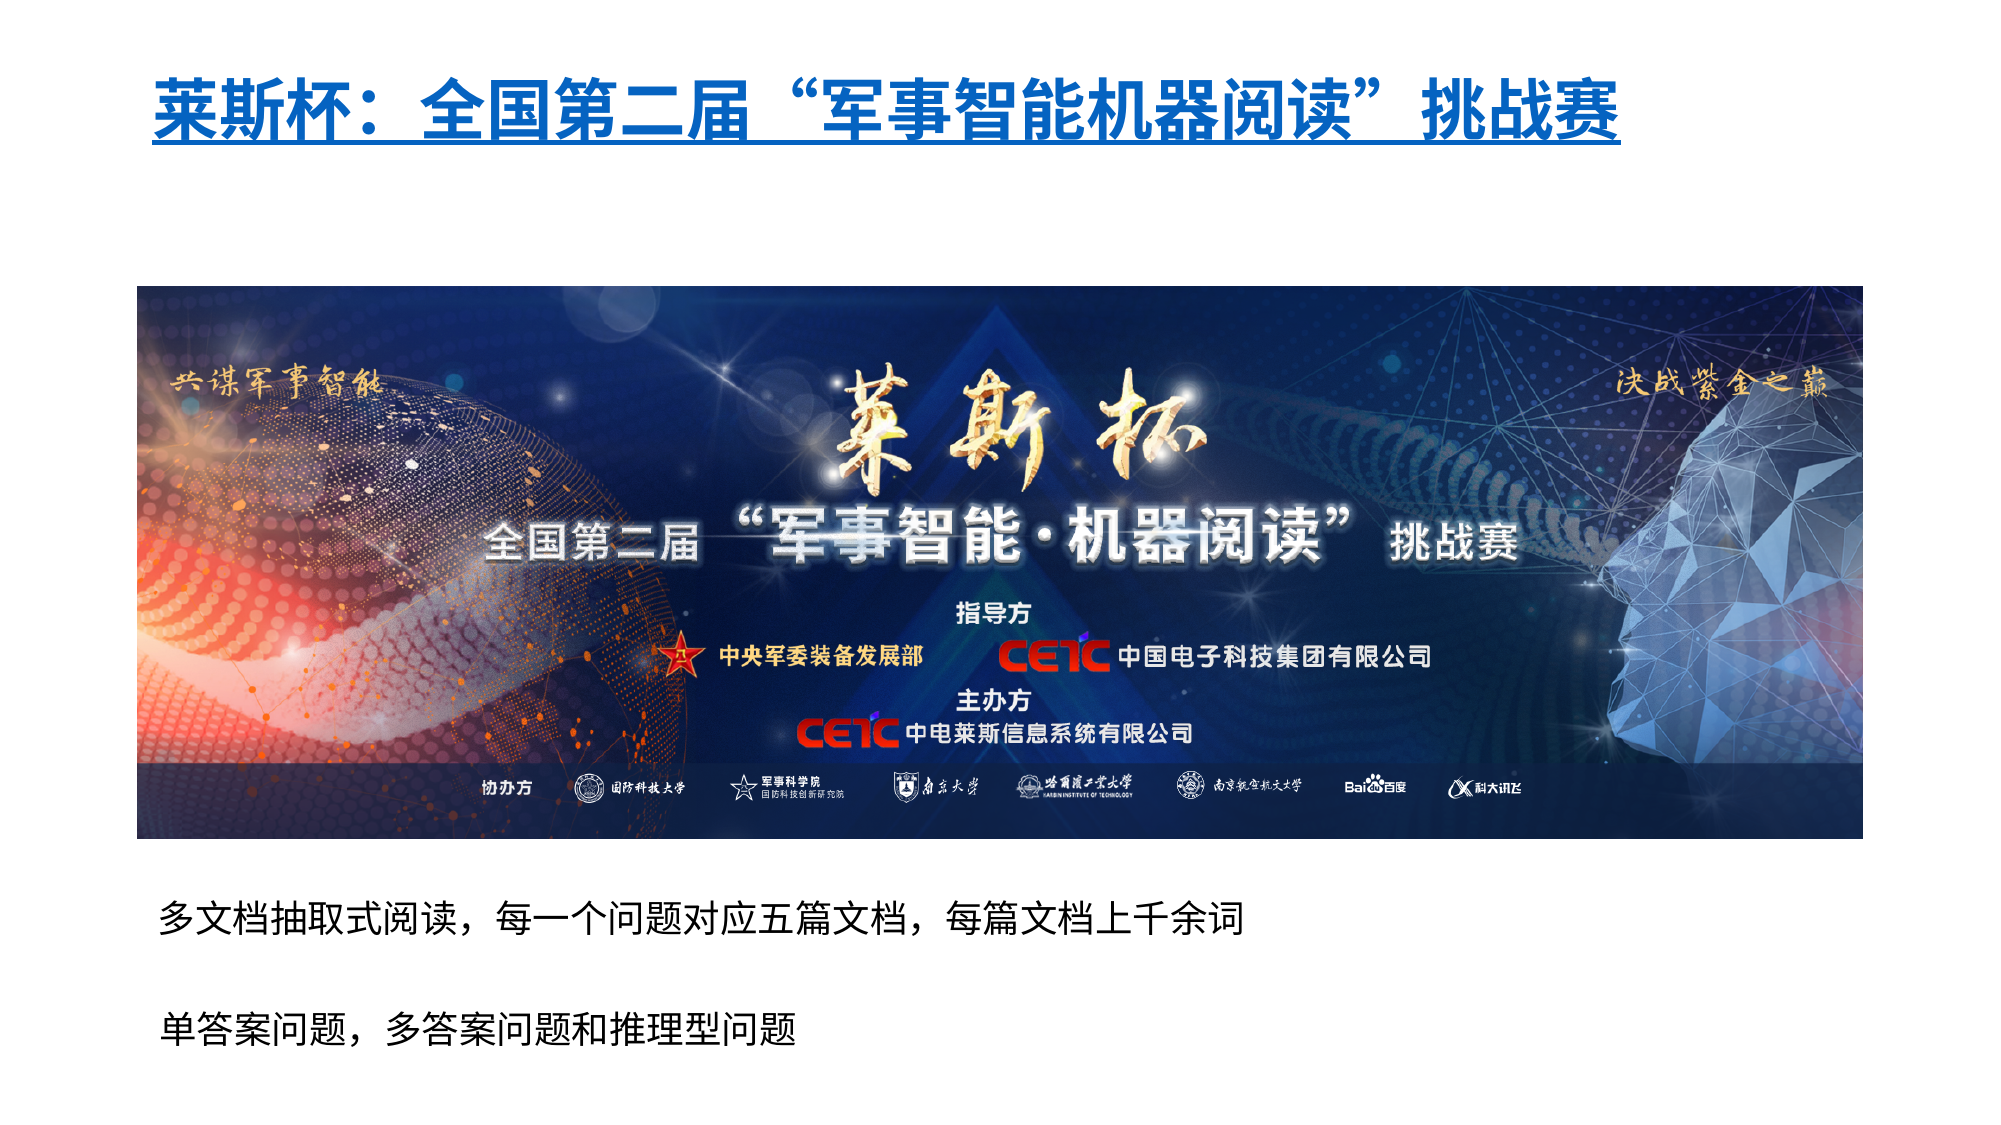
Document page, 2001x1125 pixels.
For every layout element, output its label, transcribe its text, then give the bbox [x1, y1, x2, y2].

title 莱斯杯：全国第二届“军事智能机器阅读”挑战赛 [137, 59, 1863, 164]
text_box 单答案问题，多答案问题和推理型问题 [144, 998, 812, 1059]
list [137, 286, 1863, 839]
text_box 多文档抽取式阅读，每一个问题对应五篇文档，每篇文档上千余词 [143, 887, 1261, 948]
